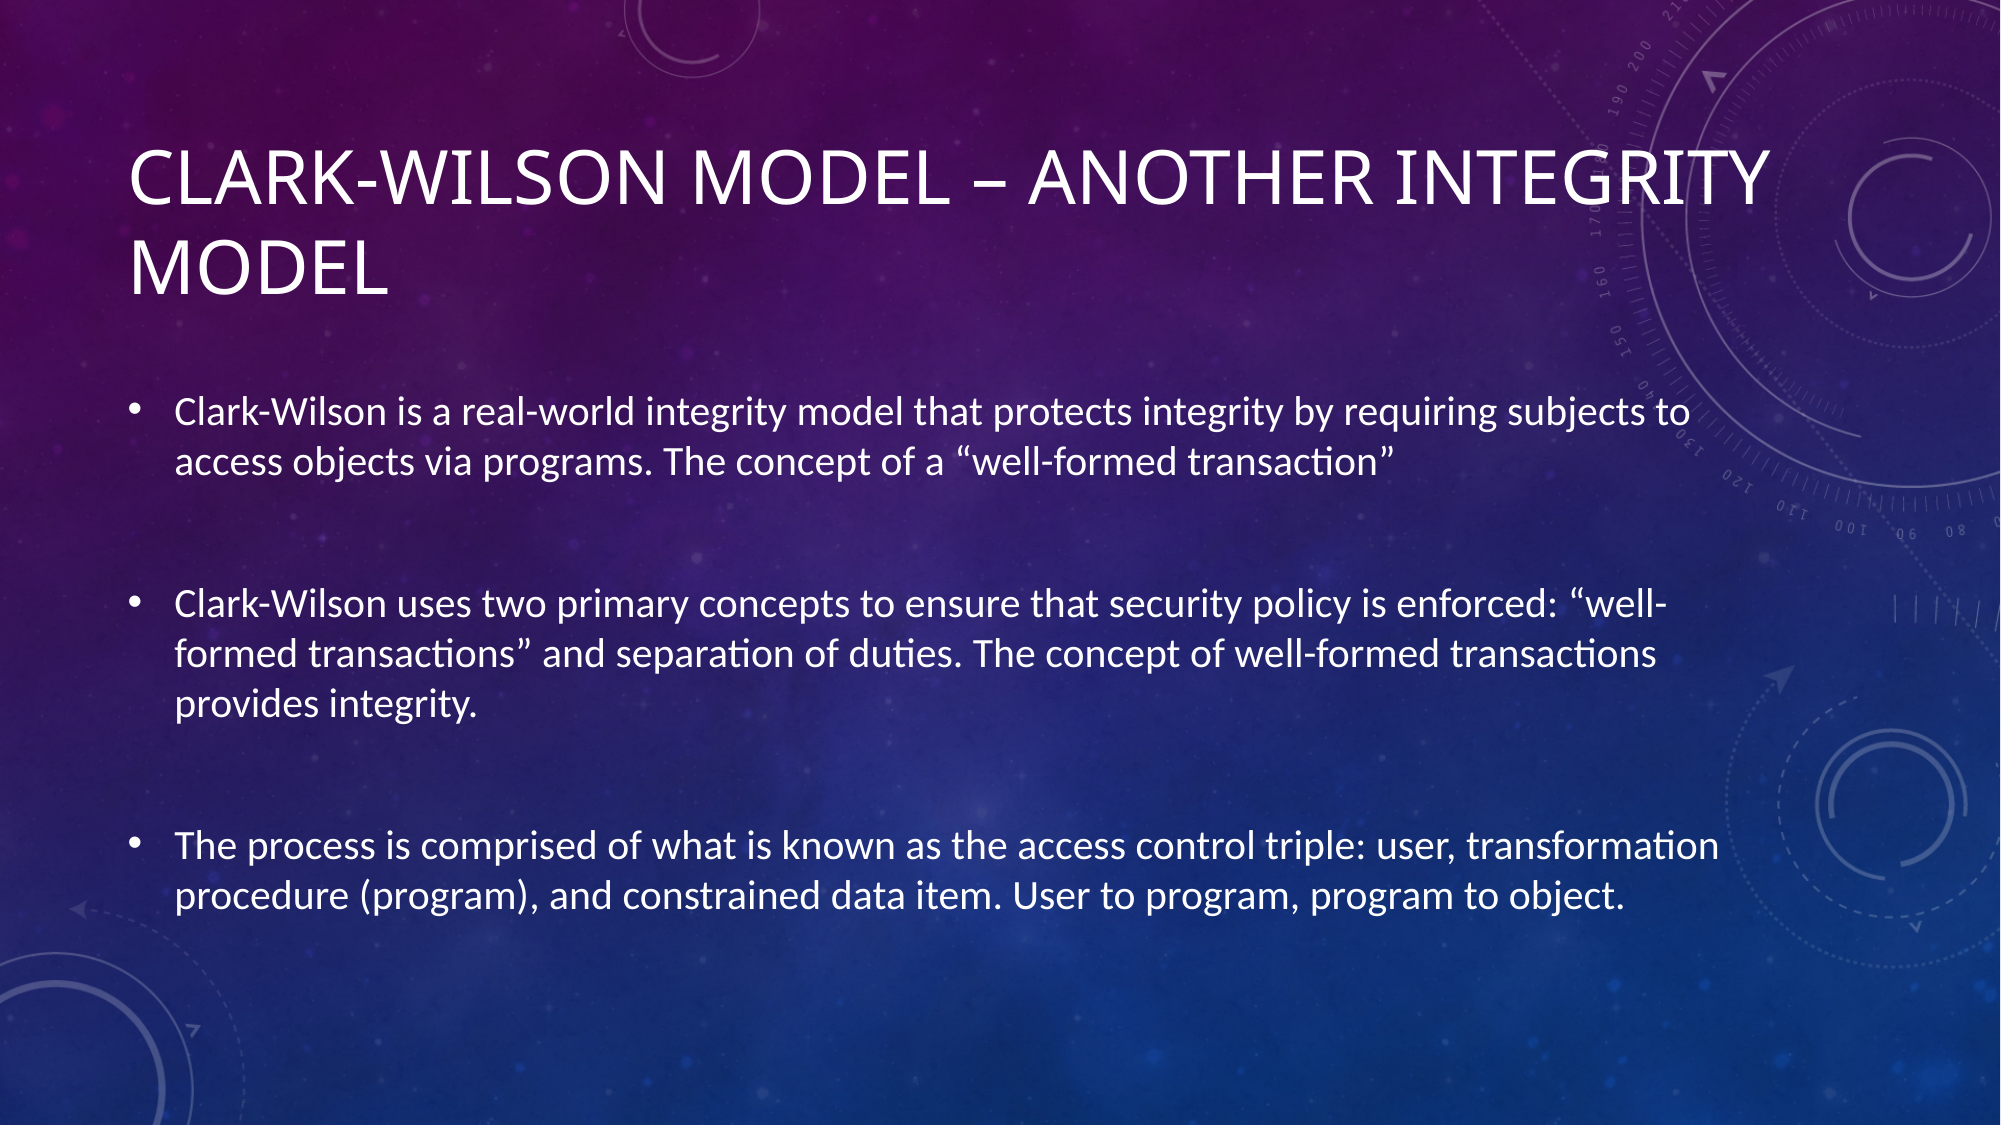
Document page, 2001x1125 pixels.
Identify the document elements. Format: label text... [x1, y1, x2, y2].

list Clark-Wilson is a real-world integrity model that protects integrity by requiring subjects to access objects via programs. The concept of a “well-formed transaction” Clark-Wilson uses two primary concepts to ensure that security policy is enforced: “well-formed transactions” and separation of duties. The concept of well-formed transactions provides integrity. The process is comprised of what is known as the access control triple: user, transformation procedure (program), and constrained data item. User to program, program to object. [112, 351, 1775, 950]
picture [0, 0, 2001, 1125]
title Clark-Wilson Model – Another integrity model [112, 99, 1825, 339]
